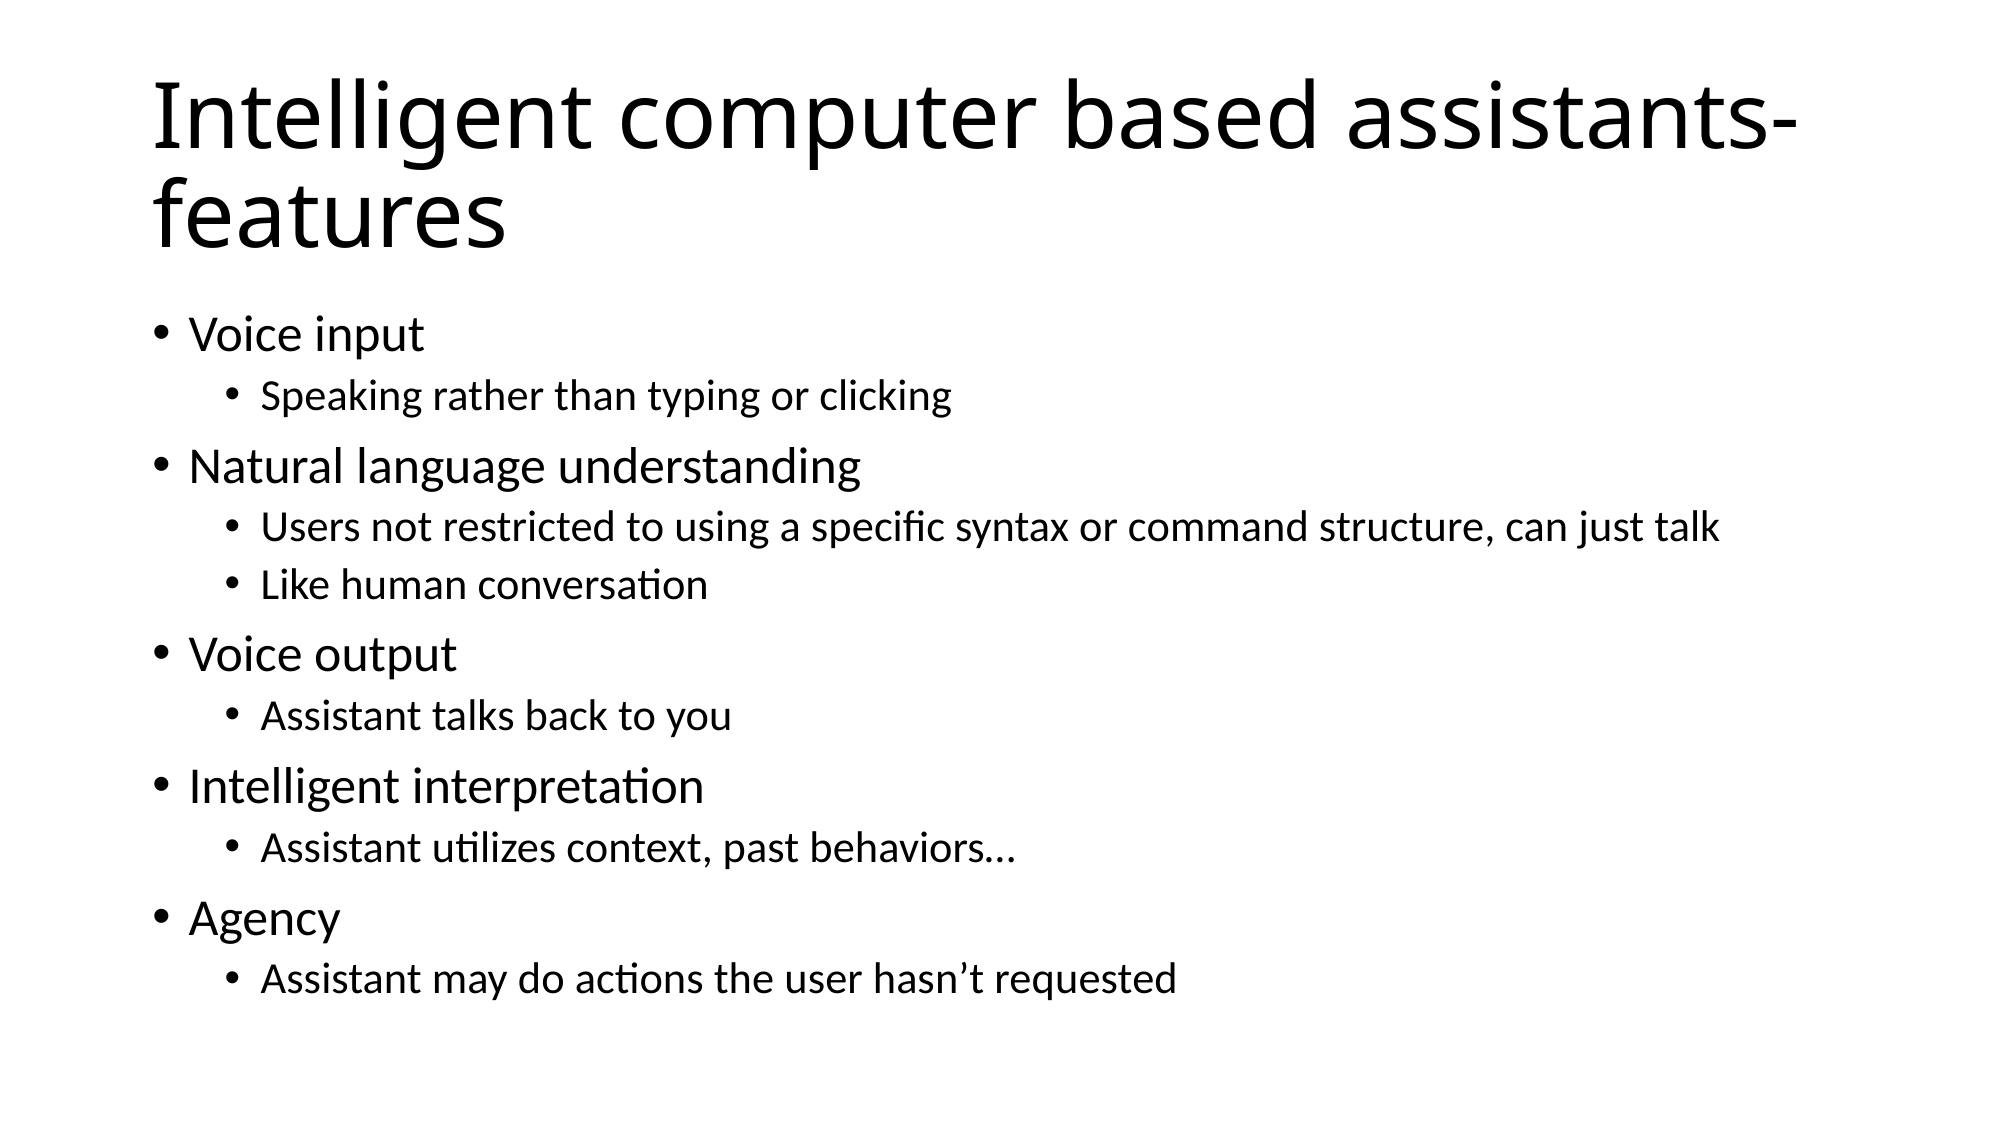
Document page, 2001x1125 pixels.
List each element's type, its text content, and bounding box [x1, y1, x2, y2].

list Voice input Speaking rather than typing or clicking Natural language understanding Users not restricted to using a specific syntax or command structure, can just talk Like human conversation Voice output Assistant talks back to you Intelligent interpretation Assistant utilizes context, past behaviors… Agency Assistant may do actions the user hasn’t requested [137, 299, 1863, 1014]
title Intelligent computer based assistants- features [137, 59, 1863, 278]
